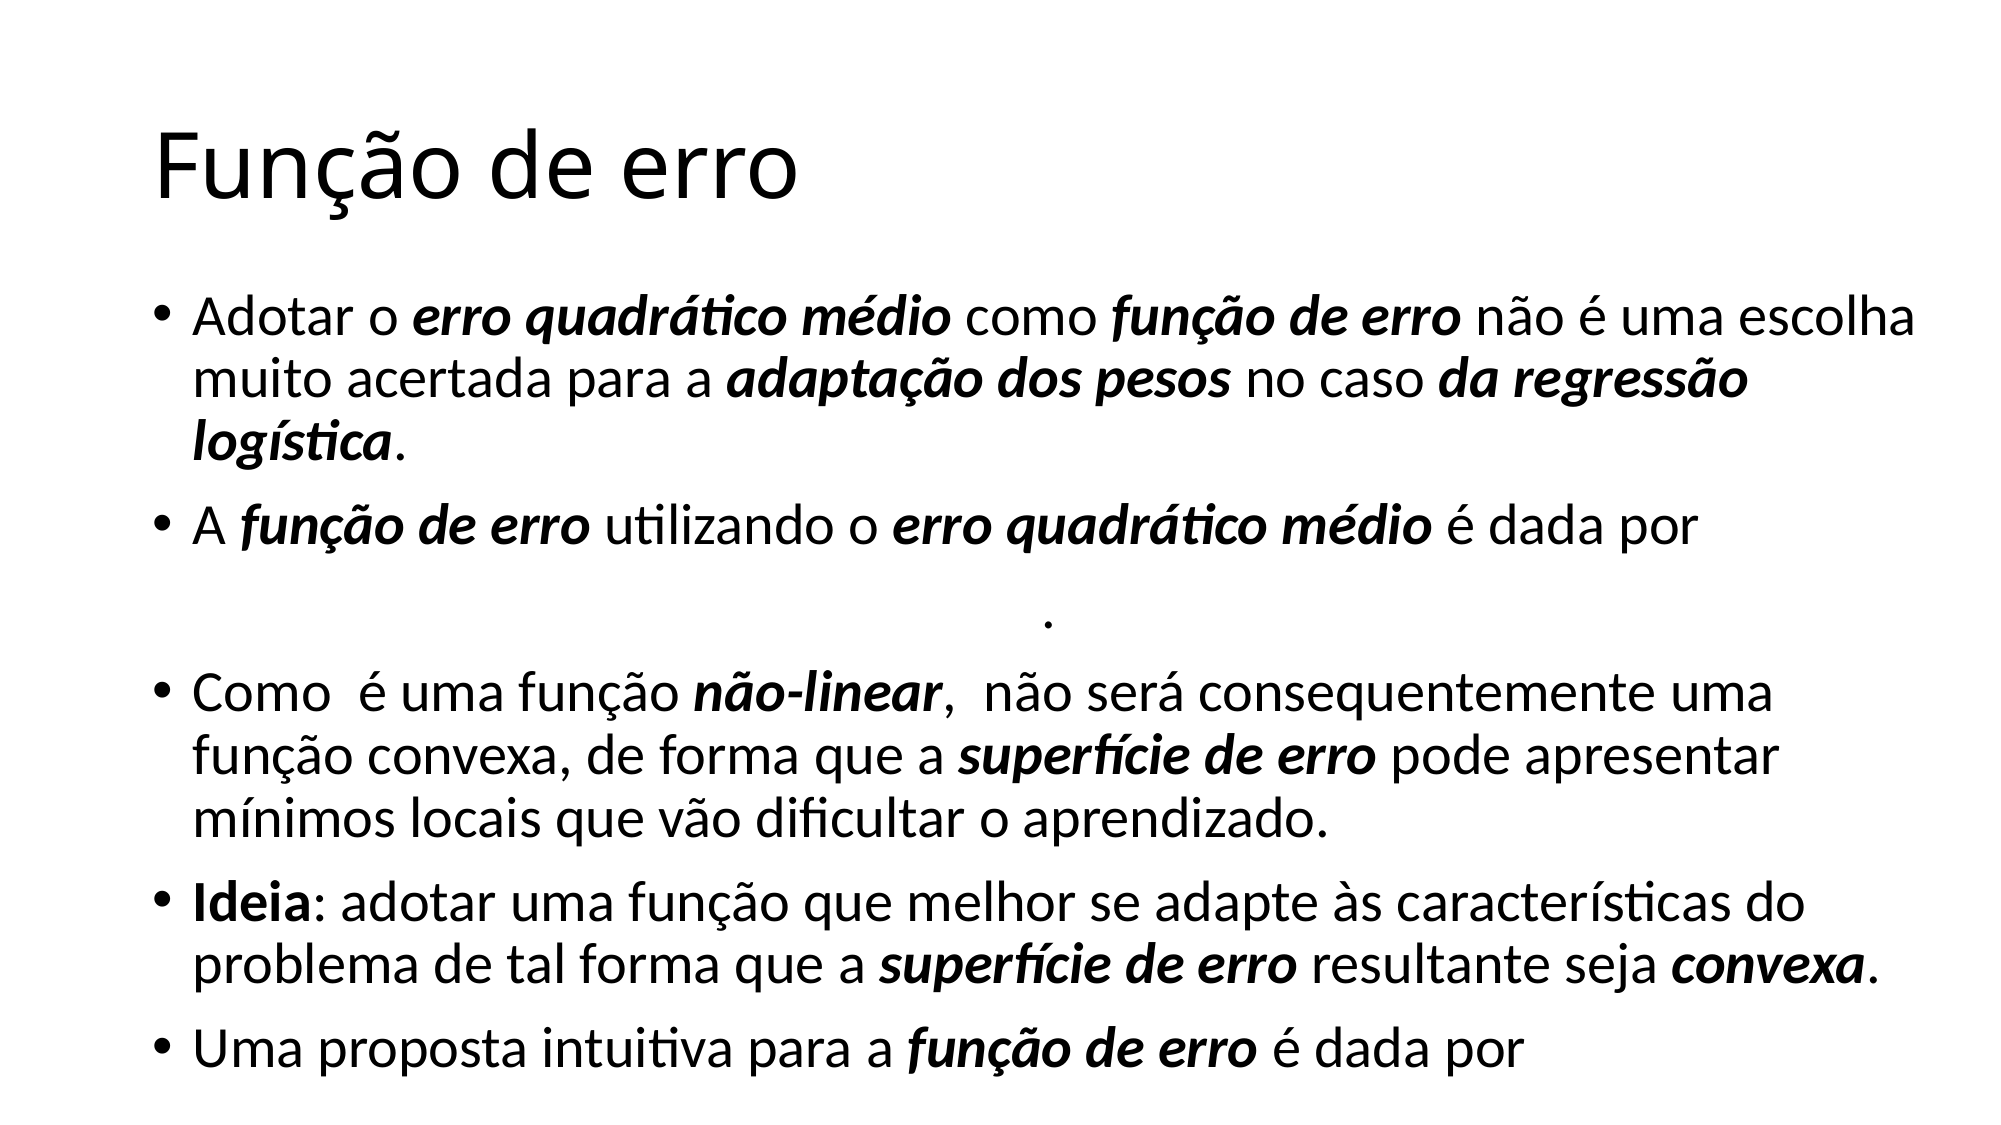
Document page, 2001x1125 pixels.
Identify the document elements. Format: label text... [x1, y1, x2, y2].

title Função de erro [137, 59, 1863, 278]
